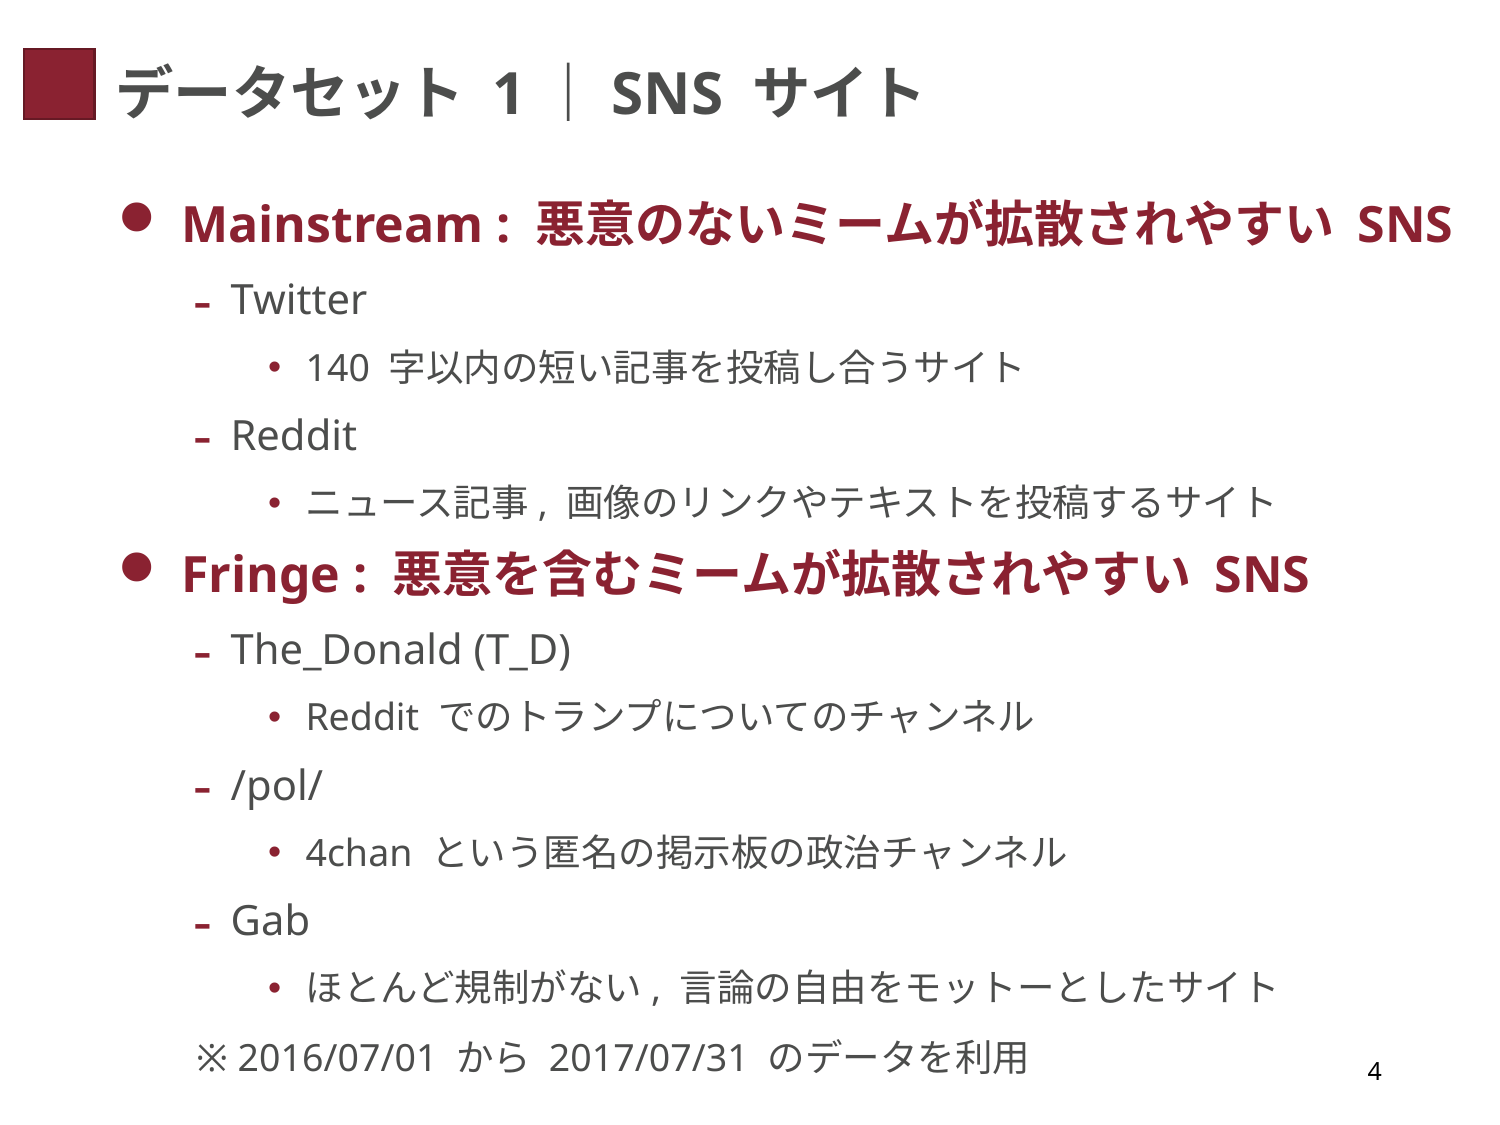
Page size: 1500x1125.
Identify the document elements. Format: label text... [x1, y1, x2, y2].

title データセット 1｜SNS サイト [100, 23, 1400, 169]
slide_number 4 [1059, 1042, 1397, 1103]
text_box ※ 2016/07/01 から 2017/07/31 のデータを利用 [181, 1026, 1047, 1087]
list Mainstream : 悪意のないミームが拡散されやすい SNS Twitter 140 字以内の短い記事を投稿し合うサイト Reddit ニュース記事, 画像のリンクやテキストを投稿するサイト Fringe : 悪意を含むミームが拡散されやすい SNS The_Donald (T_D) Reddit でのトランプについてのチャンネル /pol/ 4chan という匿名の掲示板の政治チャンネル Gab ほとんど規制がない, 言論の自由をモットーとしたサイト [103, 192, 1475, 1125]
